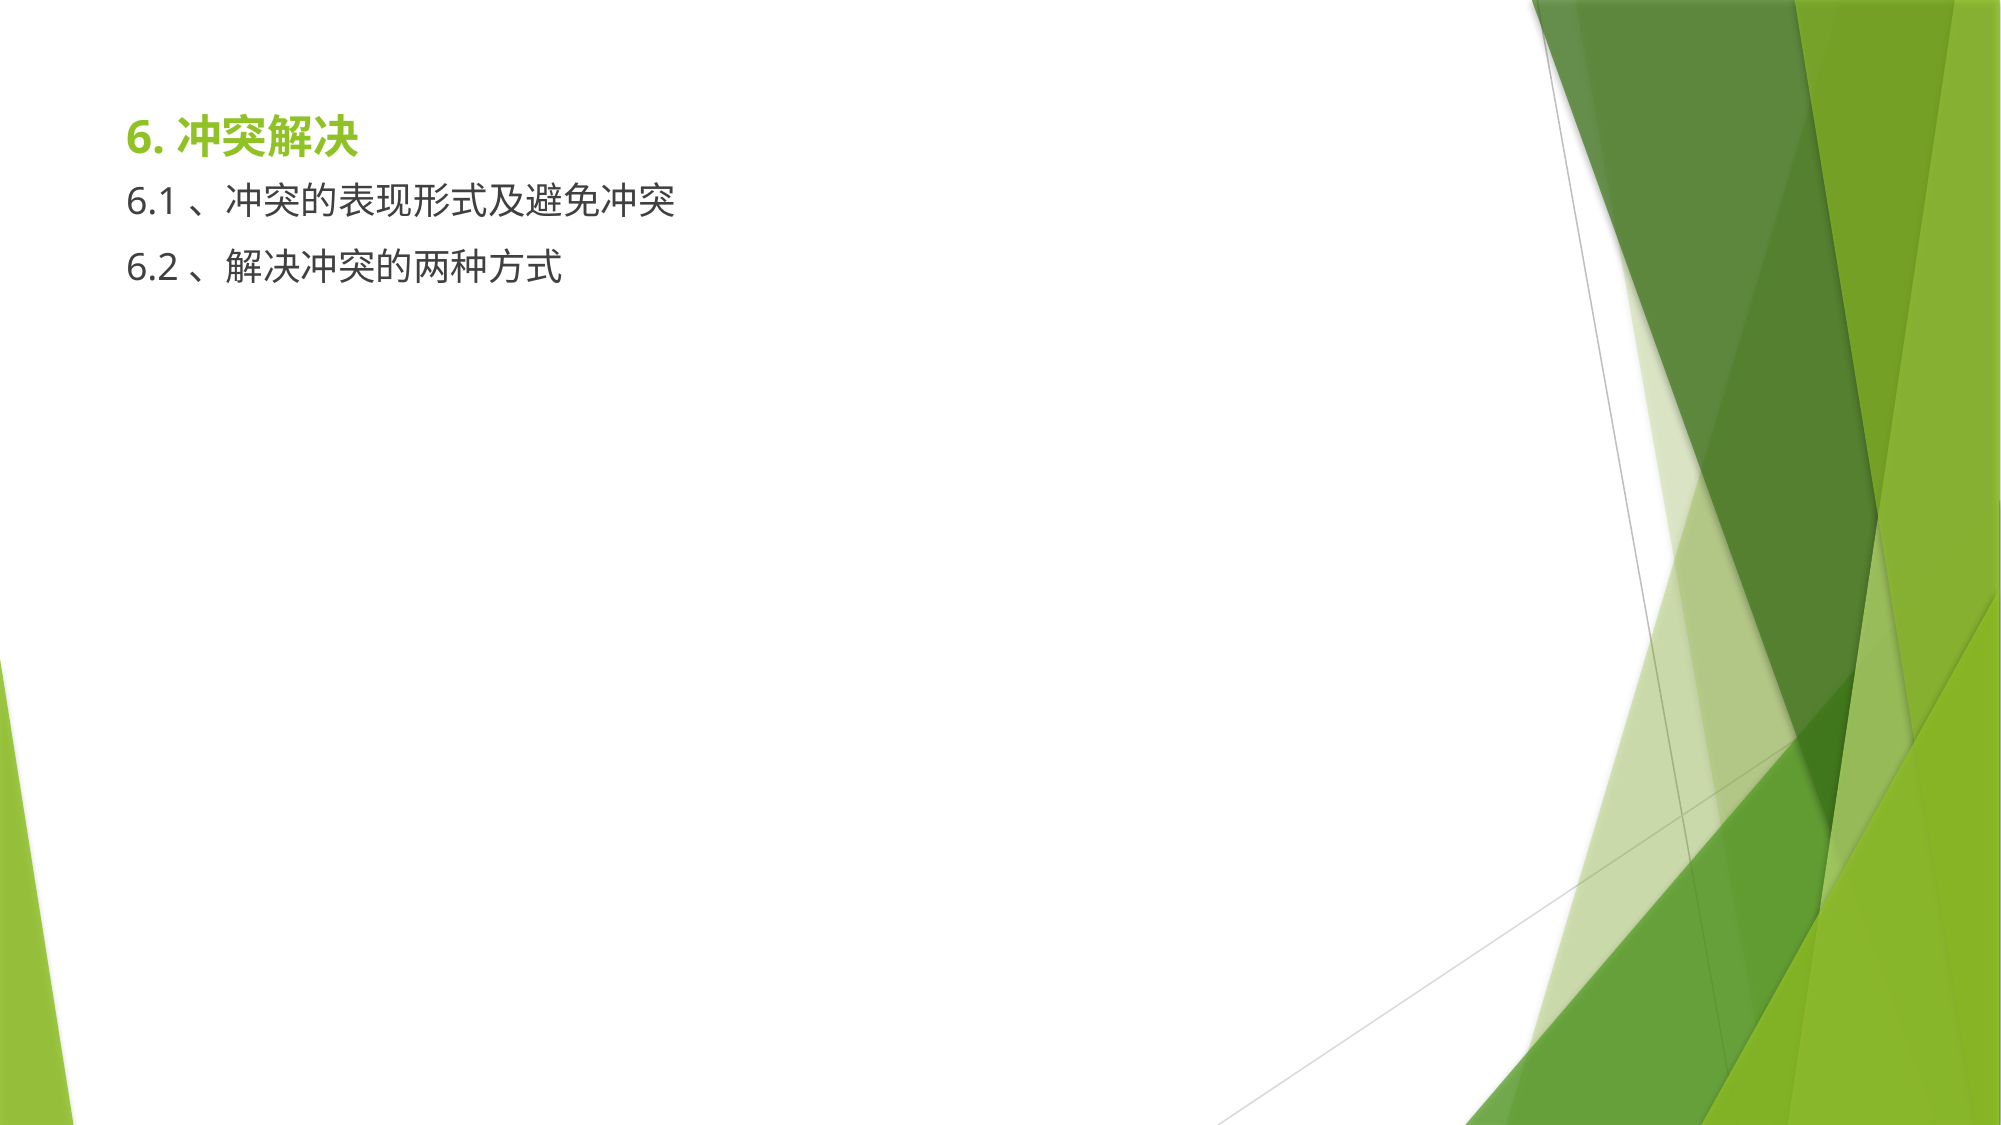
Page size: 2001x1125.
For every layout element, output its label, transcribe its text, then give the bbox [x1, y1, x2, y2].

title 6.冲突解决 [111, 99, 1522, 169]
list 6.1、冲突的表现形式及避免冲突 6.2、解决冲突的两种方式 [111, 169, 1522, 992]
